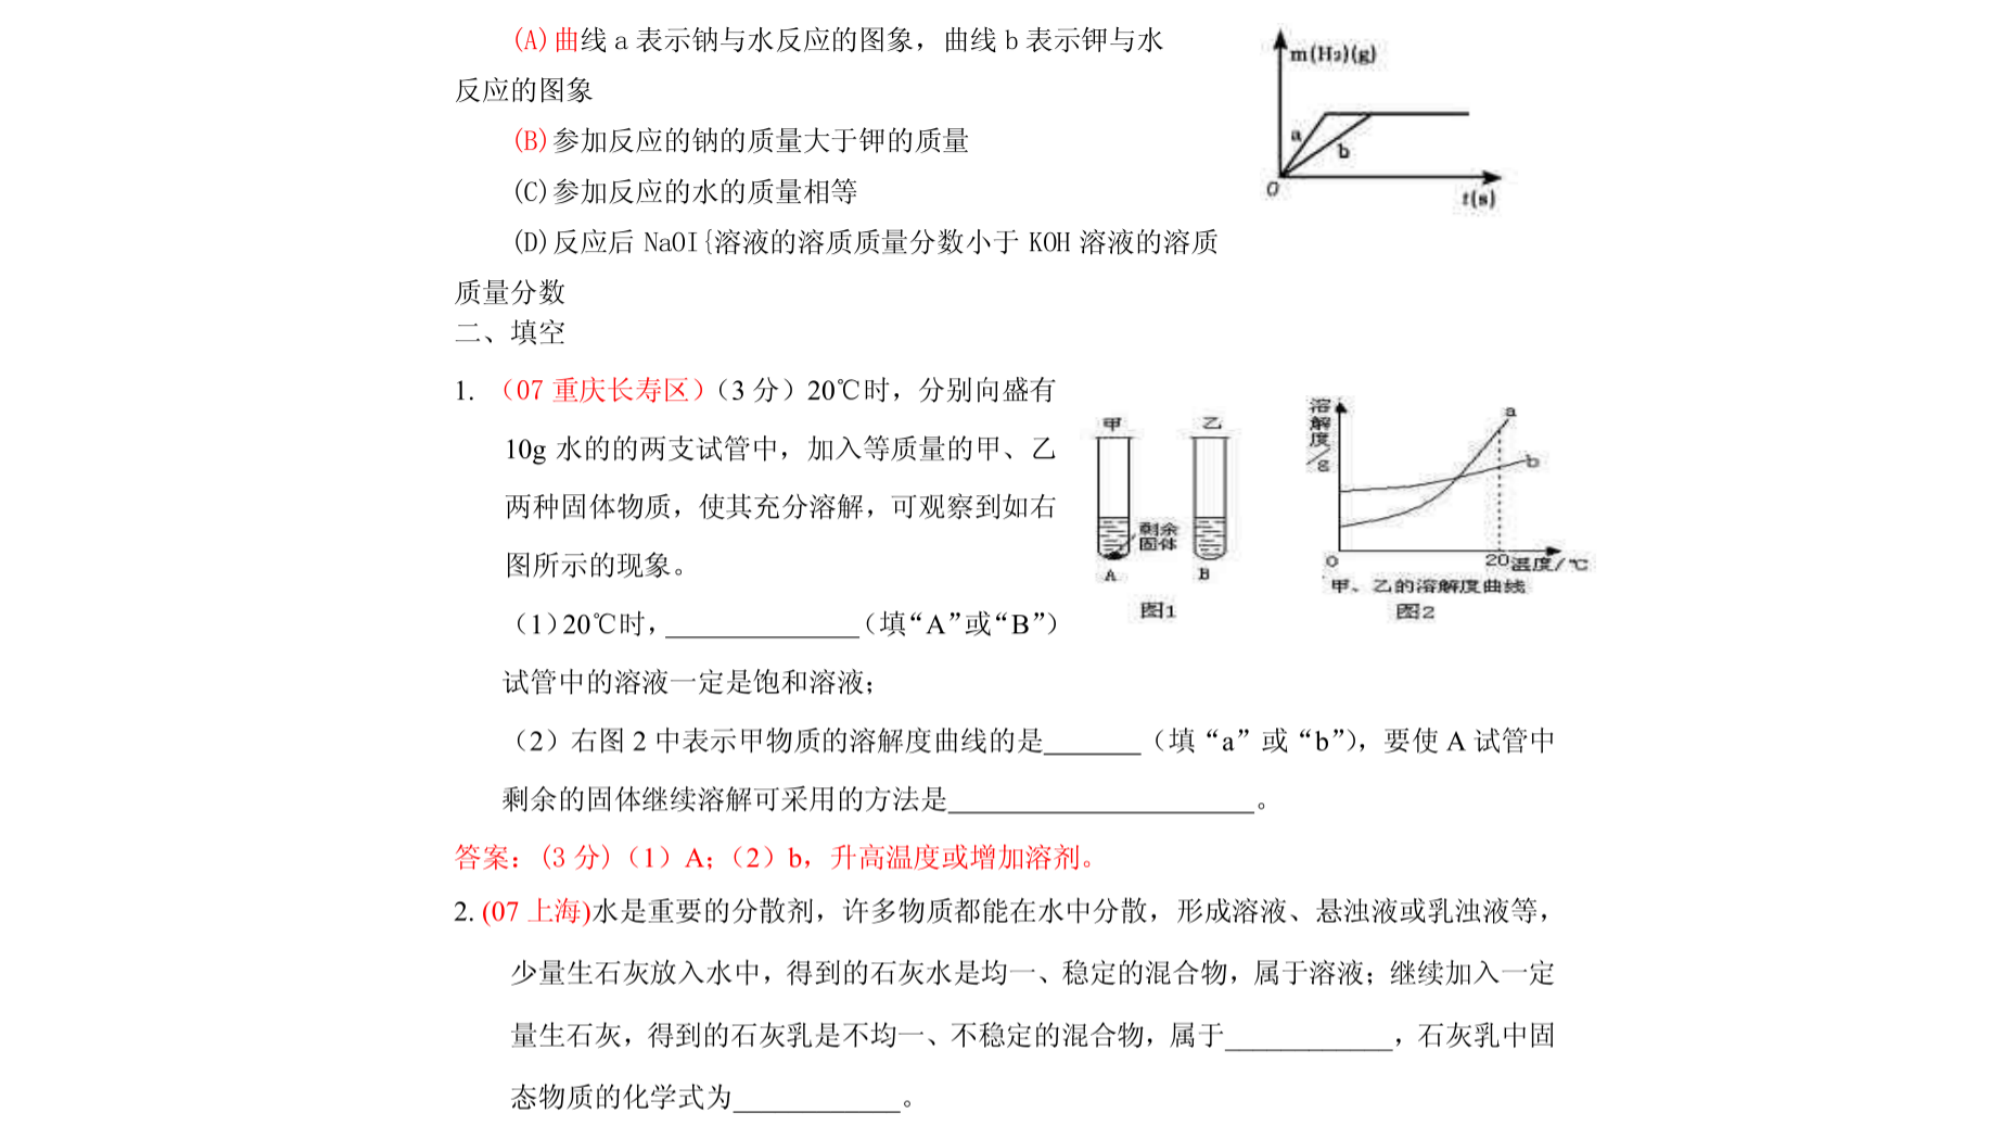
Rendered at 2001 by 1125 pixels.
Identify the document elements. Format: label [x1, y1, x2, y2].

picture [392, 0, 1607, 1125]
